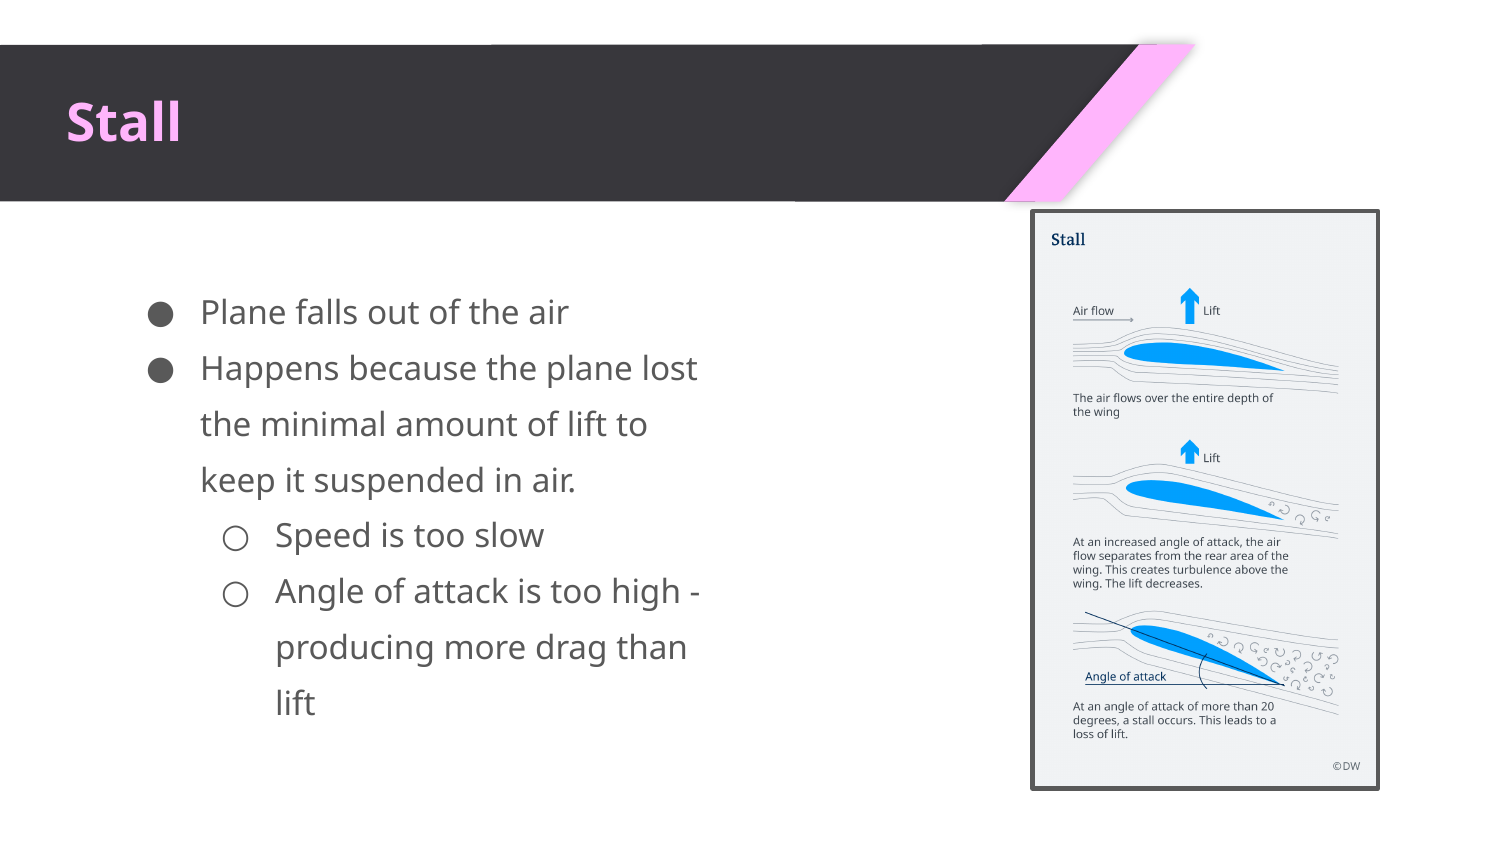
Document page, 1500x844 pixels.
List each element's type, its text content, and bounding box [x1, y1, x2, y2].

title Stall [51, 72, 1449, 167]
picture [1034, 213, 1376, 787]
list Plane falls out of the air Happens because the plane lost the minimal amount of lift to keep it suspended in air. Speed is too slow Angle of attack is too high - producing more drag than lift [110, 260, 742, 678]
